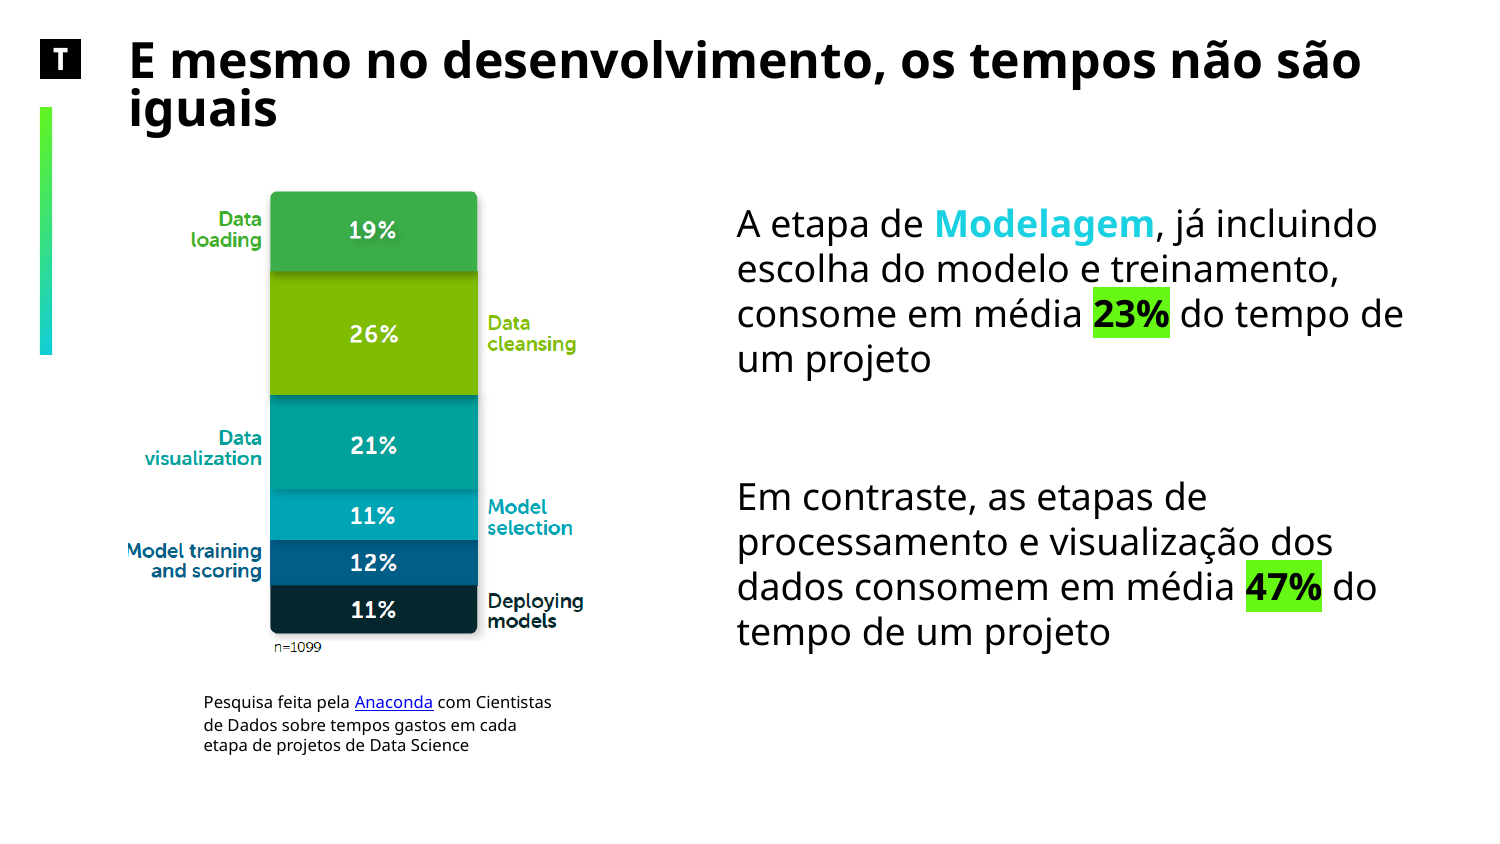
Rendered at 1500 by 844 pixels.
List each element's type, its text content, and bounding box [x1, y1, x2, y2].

picture [128, 163, 633, 673]
text_box A etapa de Modelagem, já incluindo escolha do modelo e treinamento, consome em média 23% do tempo de um projeto [721, 153, 1451, 426]
picture [40, 39, 81, 79]
text_box Em contraste, as etapas de processamento e visualização dos dados consomem em média 47% do tempo de um projeto [721, 426, 1451, 700]
title E mesmo no desenvolvimento, os tempos não são iguais [113, 24, 1458, 154]
text_box Pesquisa feita pela Anaconda com Cientistas de Dados sobre tempos gastos em cada etapa de projetos de Data Science [188, 684, 573, 762]
